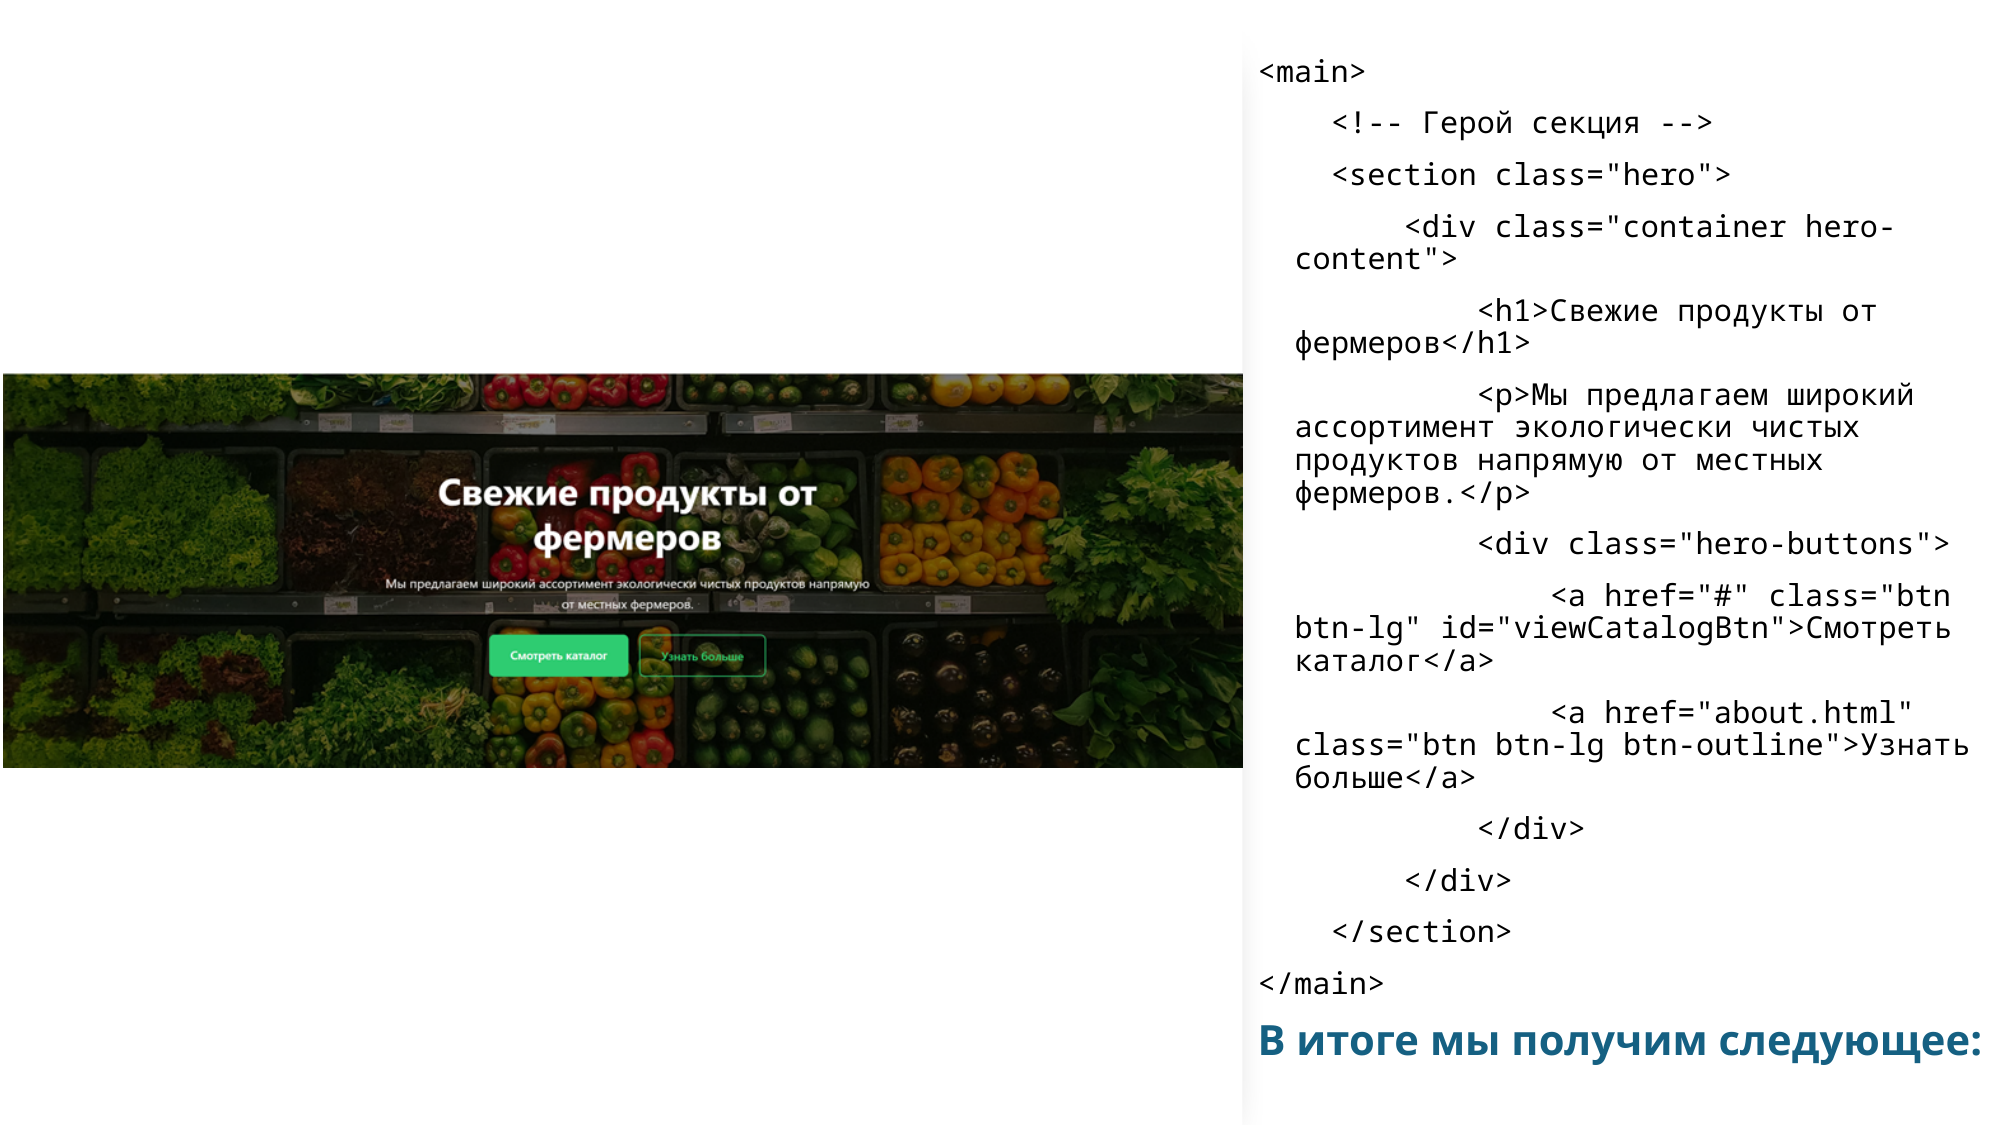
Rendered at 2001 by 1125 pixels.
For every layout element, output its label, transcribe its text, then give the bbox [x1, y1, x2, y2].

picture [2, 372, 1244, 768]
text_box [0, 0, 1244, 1125]
list <main> <!-- Герой секция --> <section class="hero"> <div class="container hero-content"> <h1>Свежие продукты от фермеров</h1> <p>Мы предлагаем широкий ассортимент экологически чистых продуктов напрямую от местных фермеров.</p> <div class="hero-buttons"> <a href="#" class="btn btn-lg" id="viewCatalogBtn">Смотреть каталог</a> <a href="about.html" class="btn btn-lg btn-outline">Узнать больше</a> </div> </div> </section> </main> В итоге мы получим следующее: [1242, 48, 2000, 1091]
